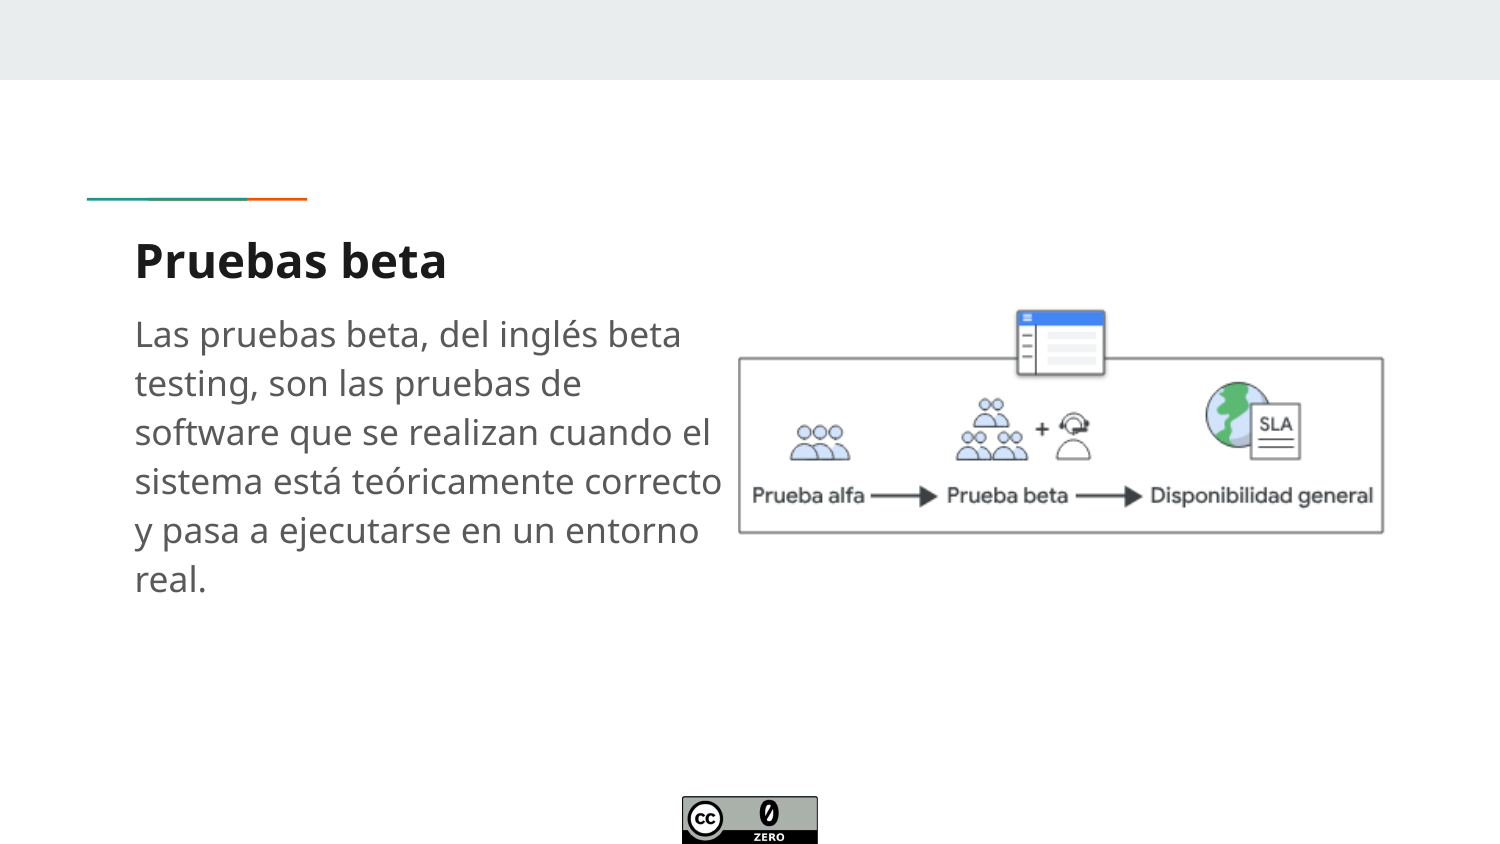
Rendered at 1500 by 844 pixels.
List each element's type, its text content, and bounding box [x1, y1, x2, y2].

title Pruebas beta [119, 216, 1381, 305]
list Las pruebas beta, del inglés beta testing, son las pruebas de software que se realizan cuando el sistema está teóricamente correcto y pasa a ejecutarse en un entorno real. [119, 291, 739, 662]
picture [682, 795, 818, 844]
picture [738, 307, 1386, 537]
